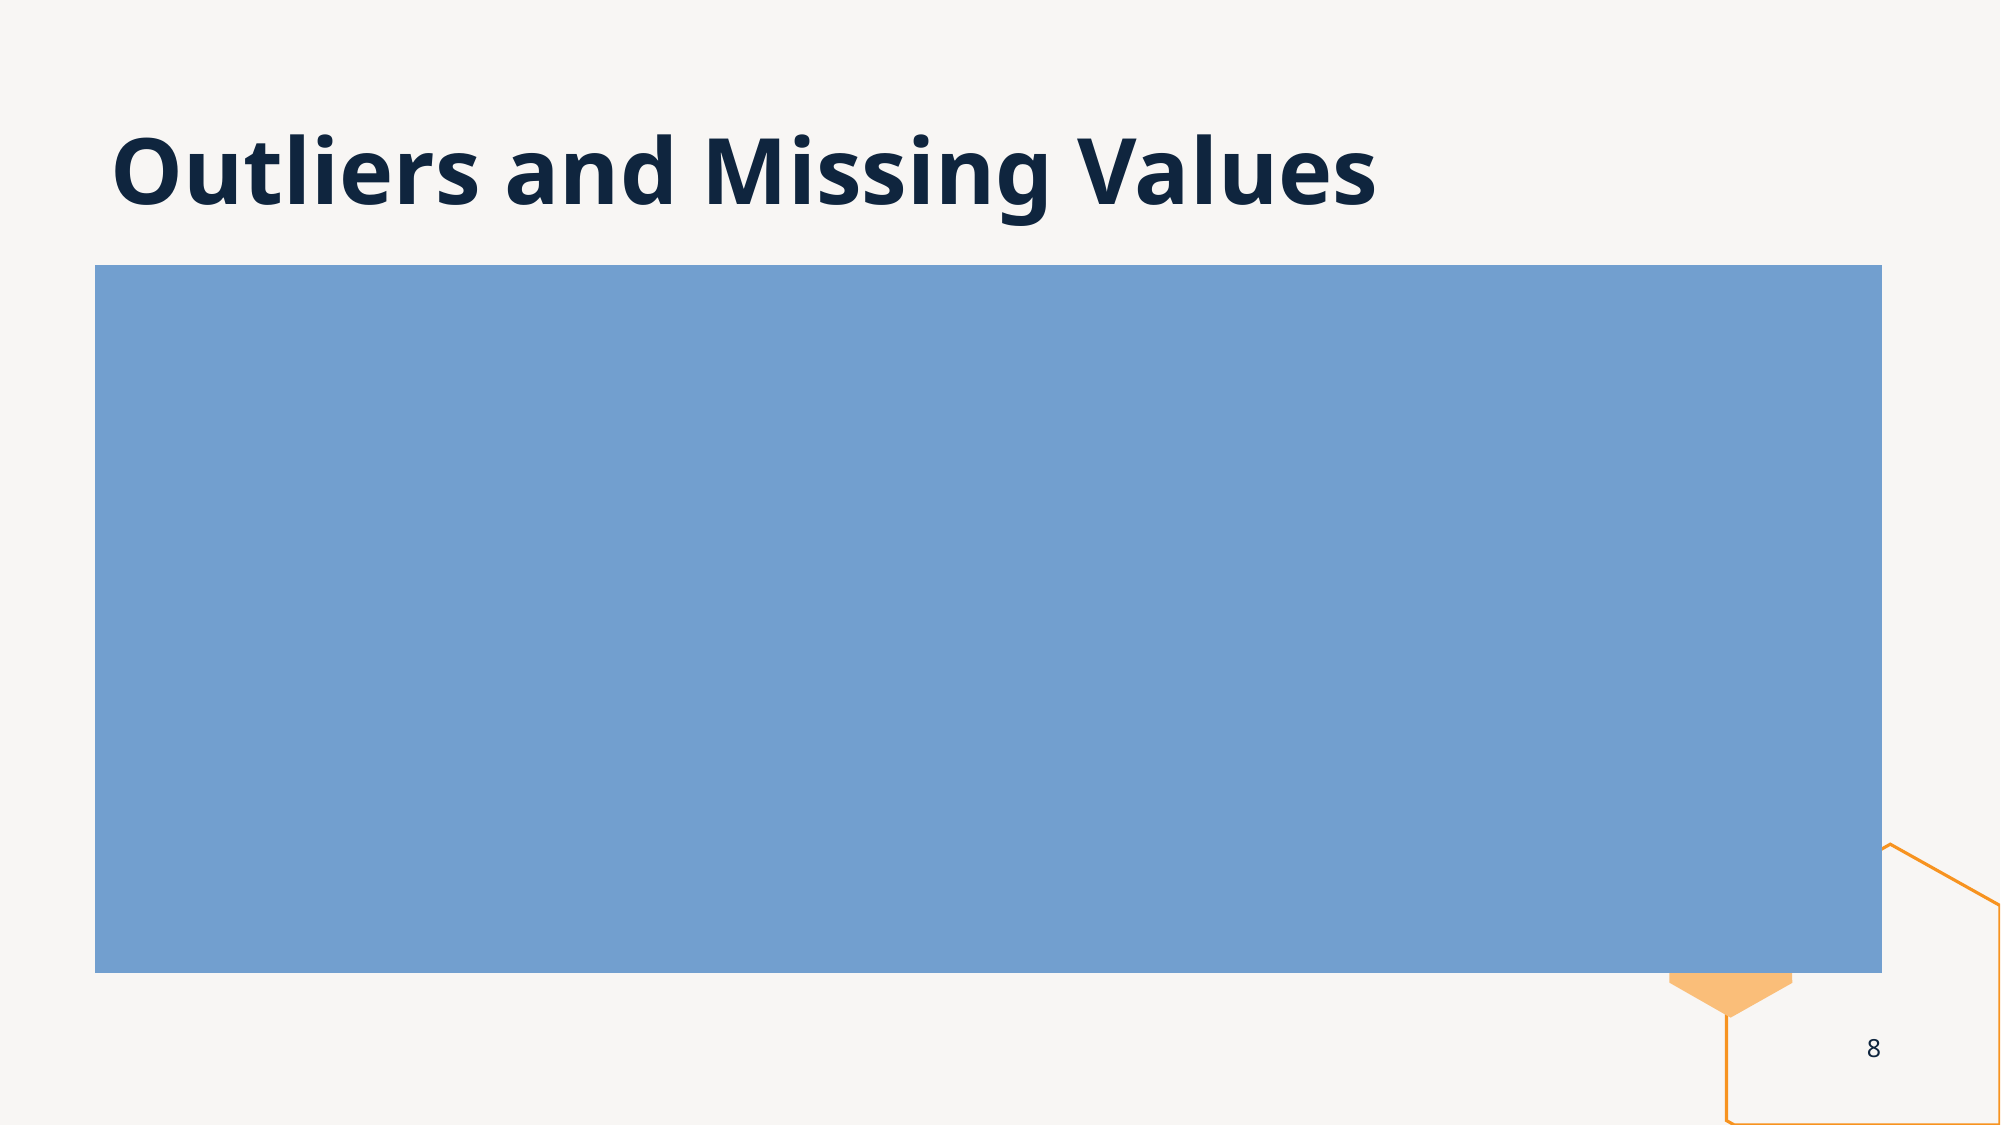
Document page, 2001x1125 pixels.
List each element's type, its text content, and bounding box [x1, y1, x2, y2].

title Outliers and Missing Values [95, 118, 1882, 265]
slide_number 8 [1836, 1020, 1912, 1080]
